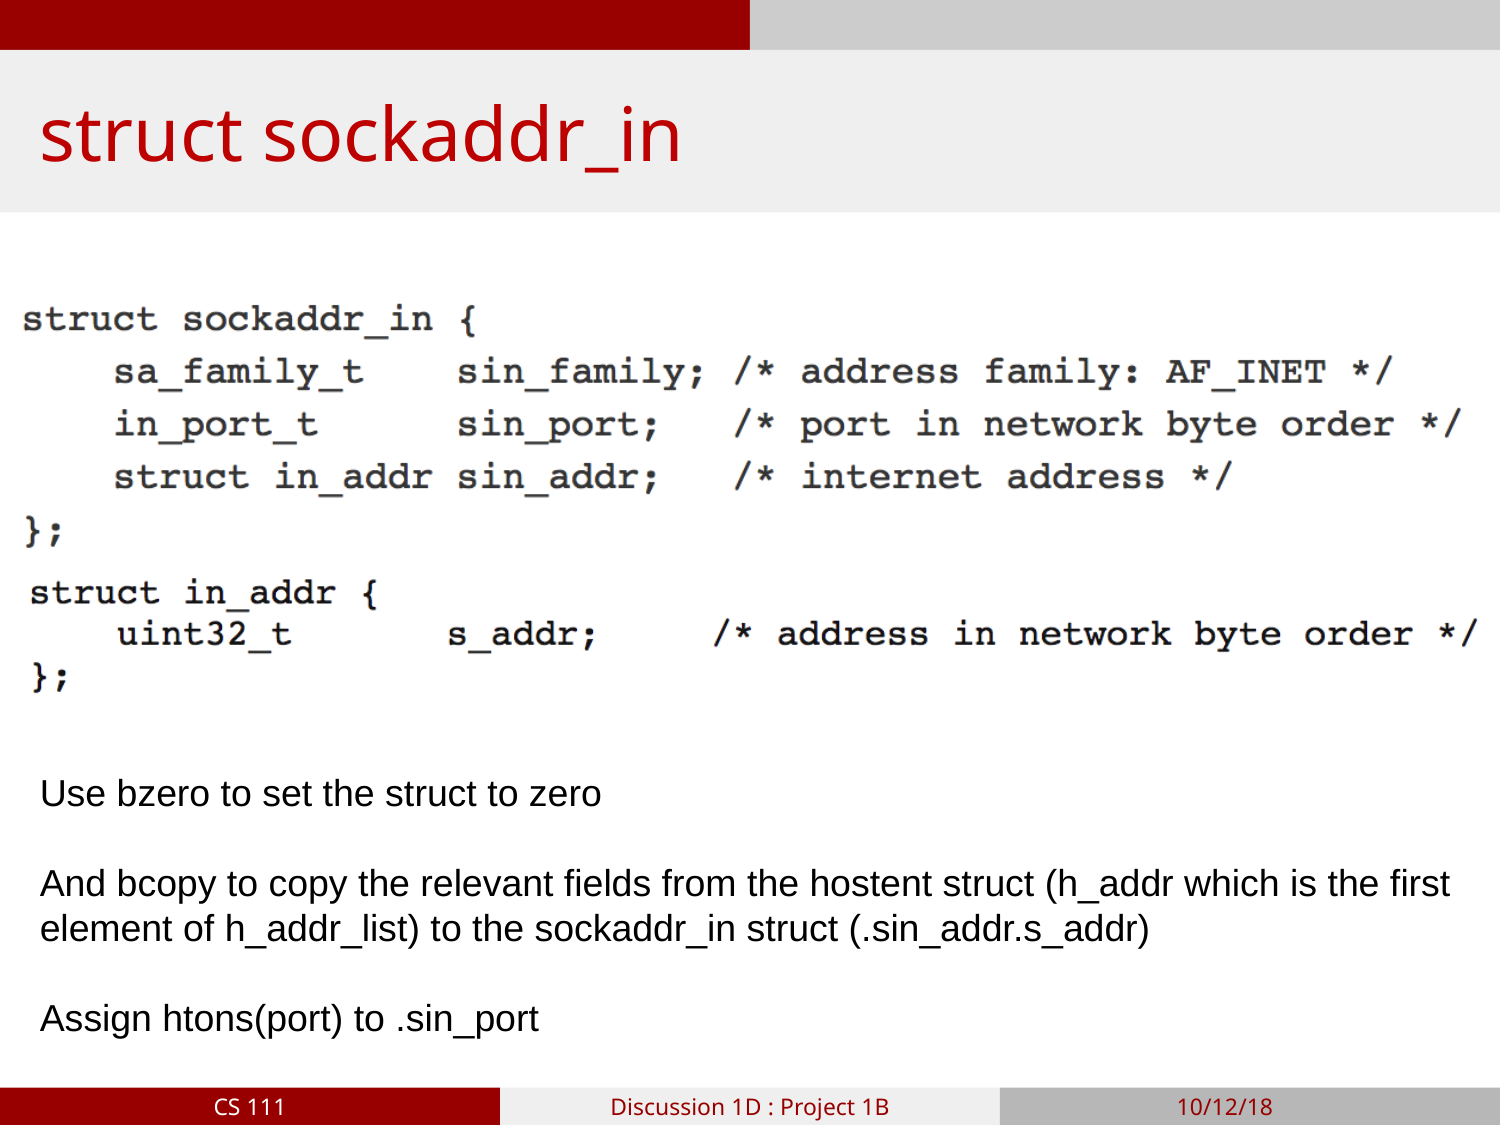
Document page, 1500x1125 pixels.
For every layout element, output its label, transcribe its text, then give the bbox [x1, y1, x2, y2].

title struct sockaddr_in [24, 50, 1475, 213]
picture [0, 279, 1500, 560]
text_box Use bzero to set the struct to zero And bcopy to copy the relevant fields from the hostent struct (h_addr which is the first element of h_addr_list) to the sockaddr_in struct (.sin_addr.s_addr) Assign htons(port) to .sin_port [24, 761, 1475, 1047]
picture [0, 575, 1500, 700]
